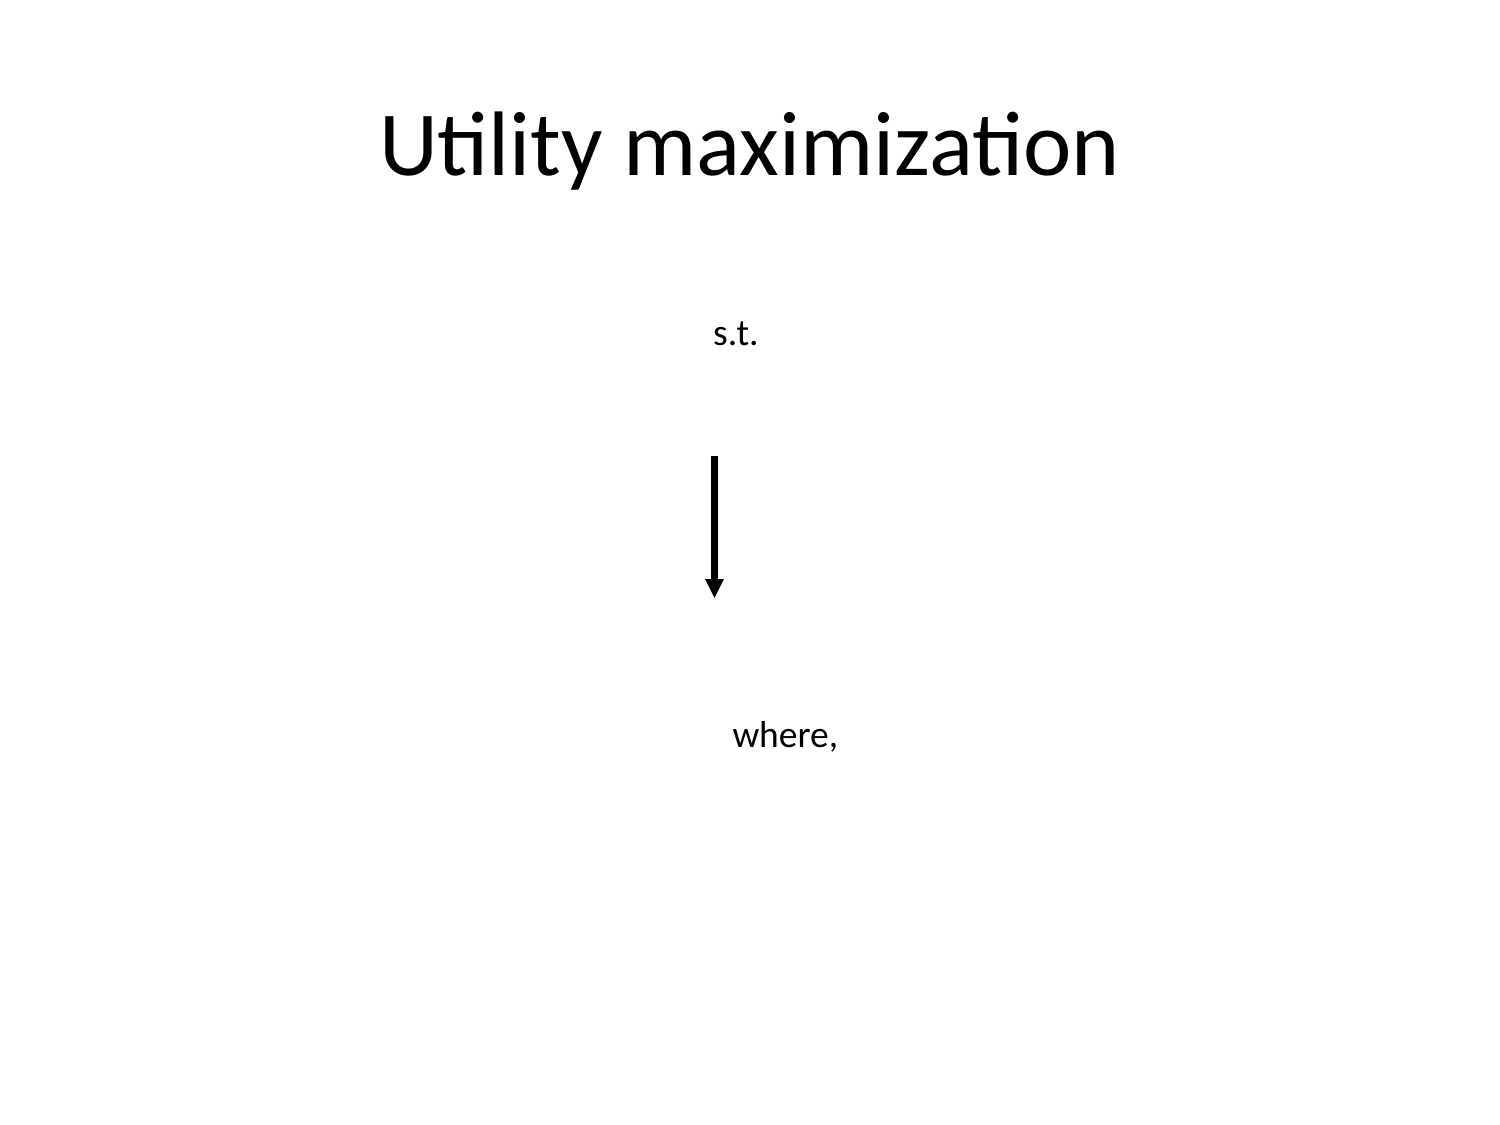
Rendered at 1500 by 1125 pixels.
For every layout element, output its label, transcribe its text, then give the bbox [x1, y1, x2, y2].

title Utility maximization [75, 45, 1425, 233]
